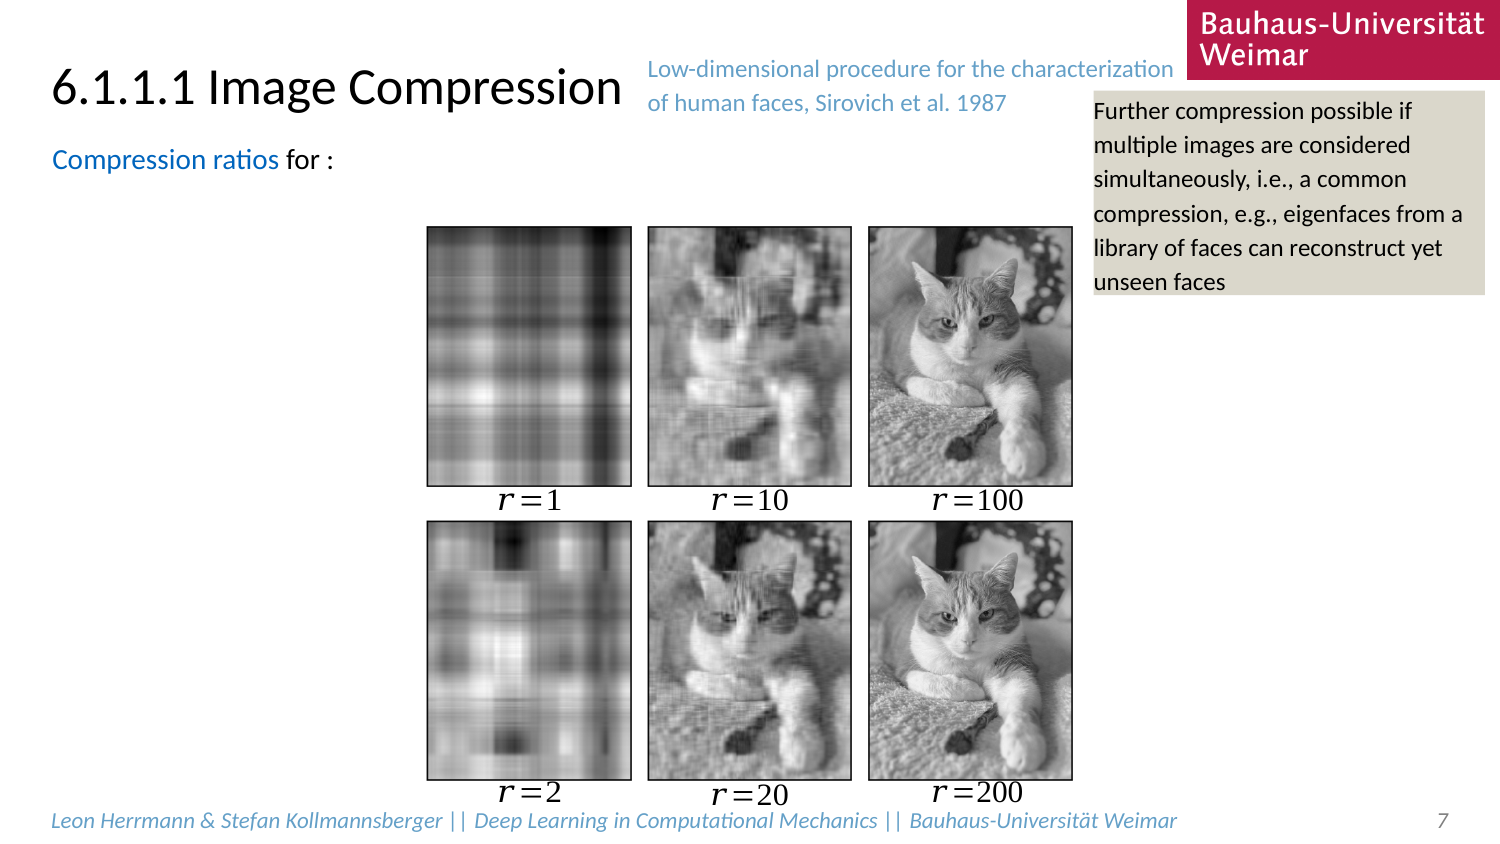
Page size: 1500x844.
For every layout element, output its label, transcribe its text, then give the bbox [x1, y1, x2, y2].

title 6.1.1.1 Image Compression [50, 48, 647, 114]
picture [1187, 0, 1500, 80]
text_box Low-dimensional procedure for the characterization of human faces, Sirovich et al. 1987 [647, 48, 1188, 117]
text_box Further compression possible if multiple images are considered simultaneously, i.e., a common compression, e.g., eigenfaces from a library of faces can reconstruct yet unseen faces [1093, 90, 1485, 296]
footer Leon Herrmann & Stefan Kollmannsberger || Deep Learning in Computational Mechanics || Bauhaus-Universität Weimar [51, 796, 1311, 842]
slide_number 7 [1311, 796, 1448, 842]
picture [421, 222, 1079, 787]
